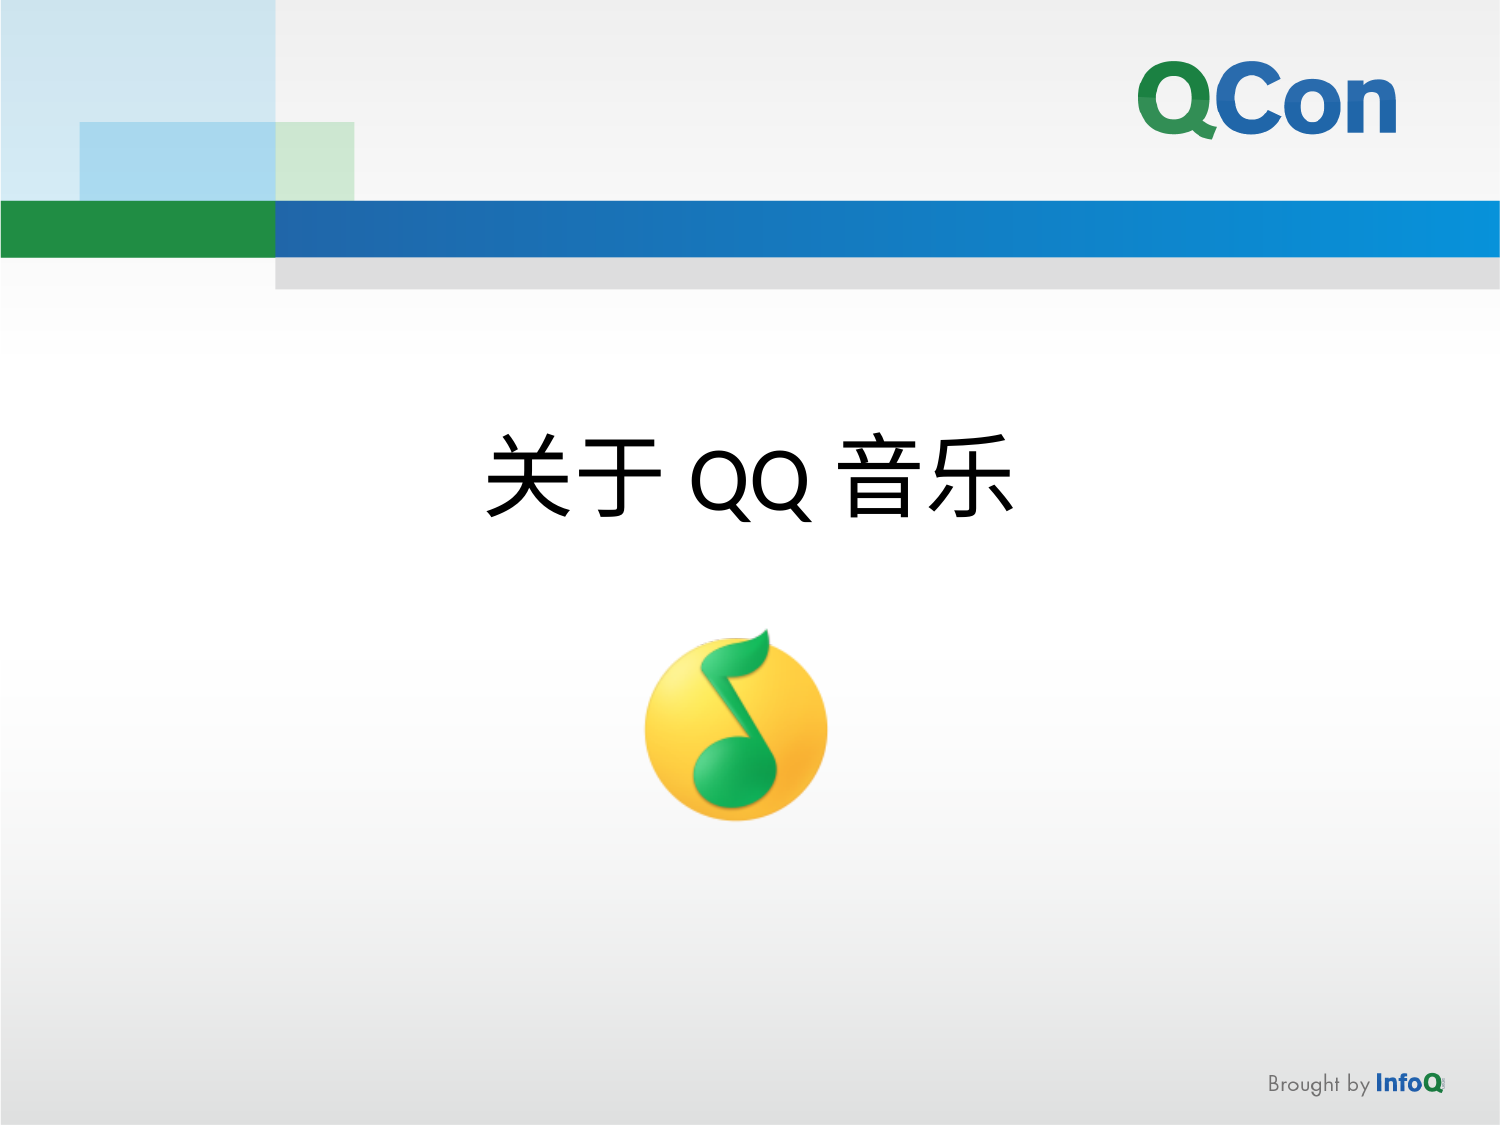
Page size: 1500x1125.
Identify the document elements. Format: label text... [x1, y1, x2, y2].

title 关于QQ音乐 [112, 353, 1388, 595]
picture [0, 0, 1500, 1125]
